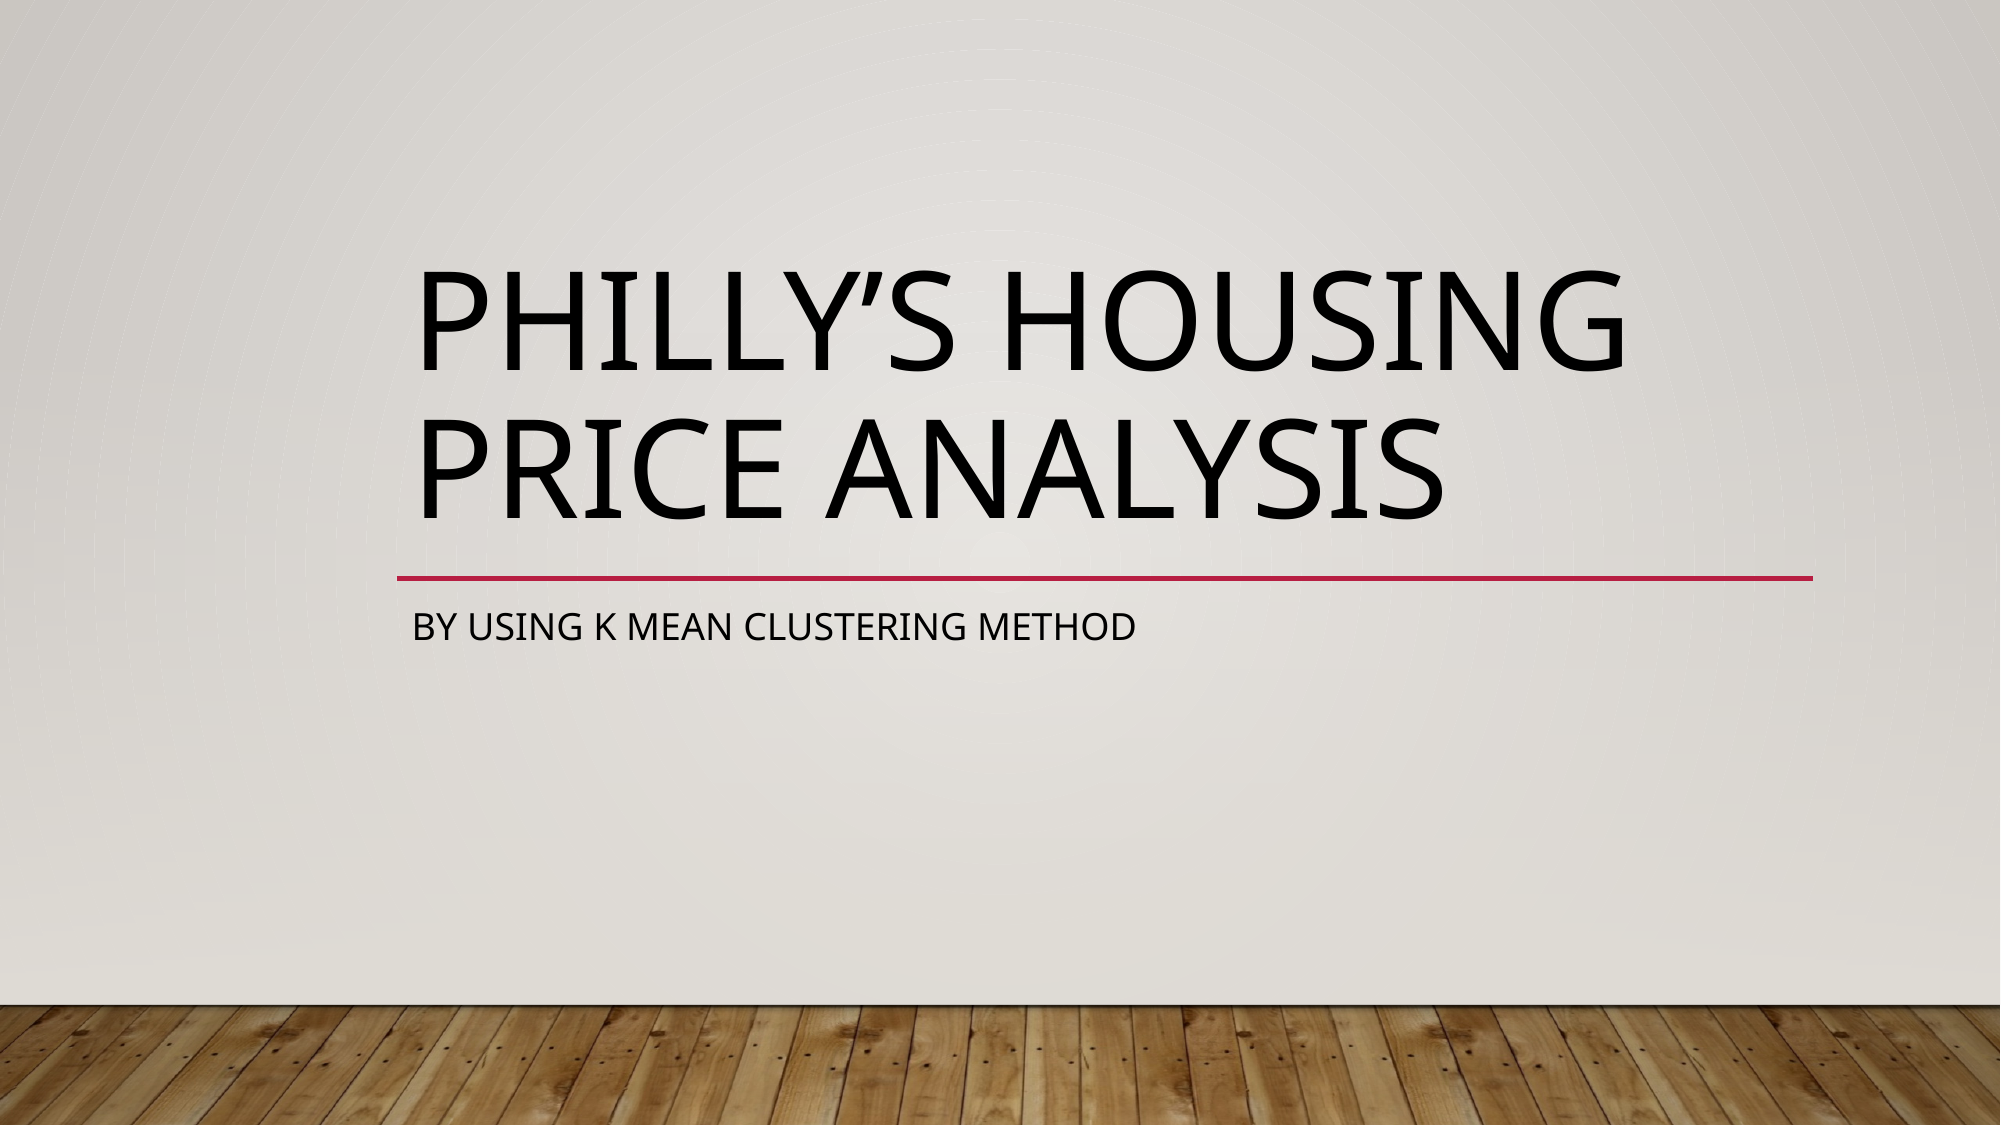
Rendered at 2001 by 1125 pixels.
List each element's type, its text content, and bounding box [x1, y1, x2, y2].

subtitle By using k mean clustering method [396, 579, 1814, 740]
title Philly’s housing price analysis [396, 131, 1814, 549]
picture [0, 1005, 2000, 1125]
